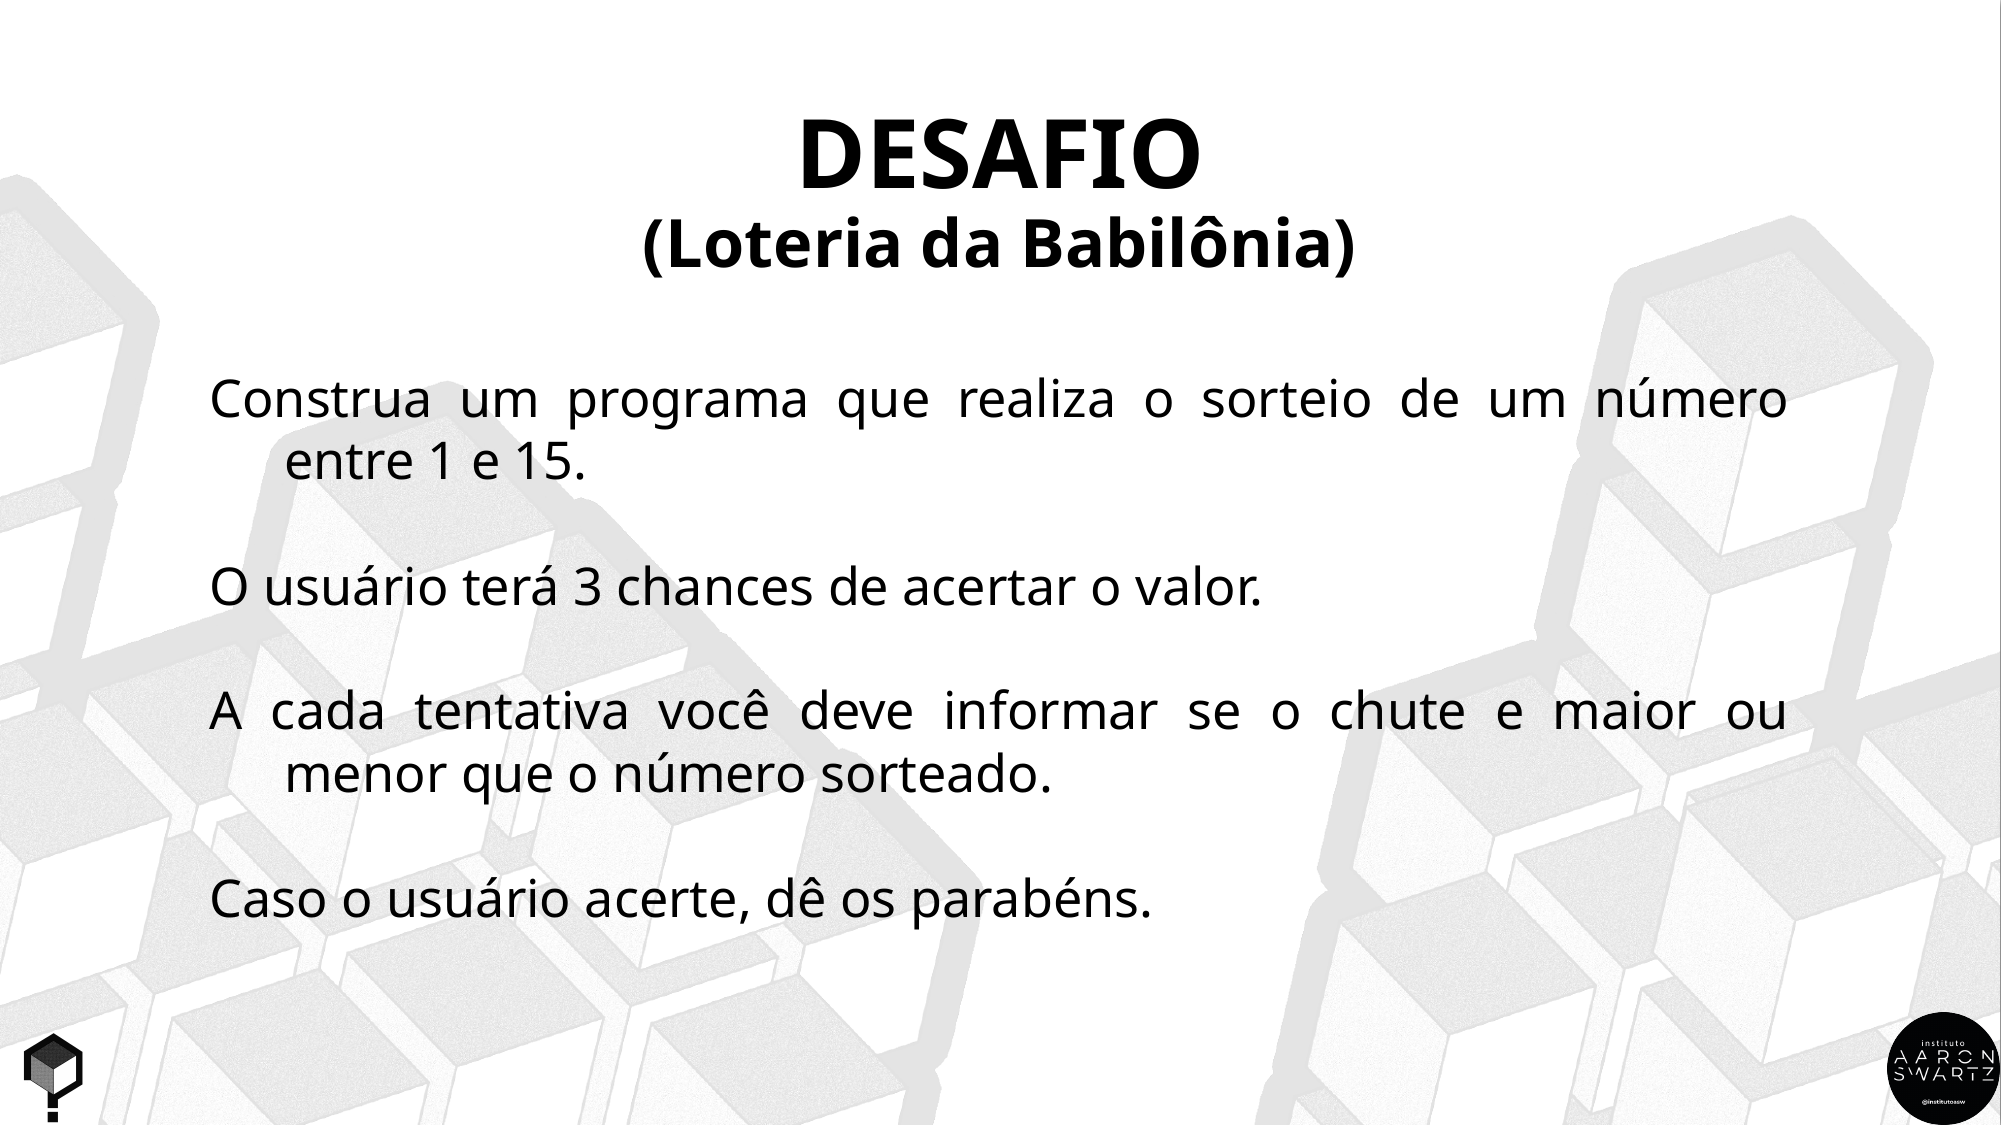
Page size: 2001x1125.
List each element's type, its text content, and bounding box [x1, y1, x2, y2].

title DESAFIO (Loteria da Babilônia) [178, 50, 1822, 338]
picture [0, 0, 2001, 1125]
text_box Construa um programa que realiza o sorteio de um número entre 1 e 15. O usuário terá 3 chances de acertar o valor. A cada tentativa você deve informar se o chute e maior ou menor que o número sorteado. Caso o usuário acerte, dê os parabéns. [194, 357, 1806, 936]
